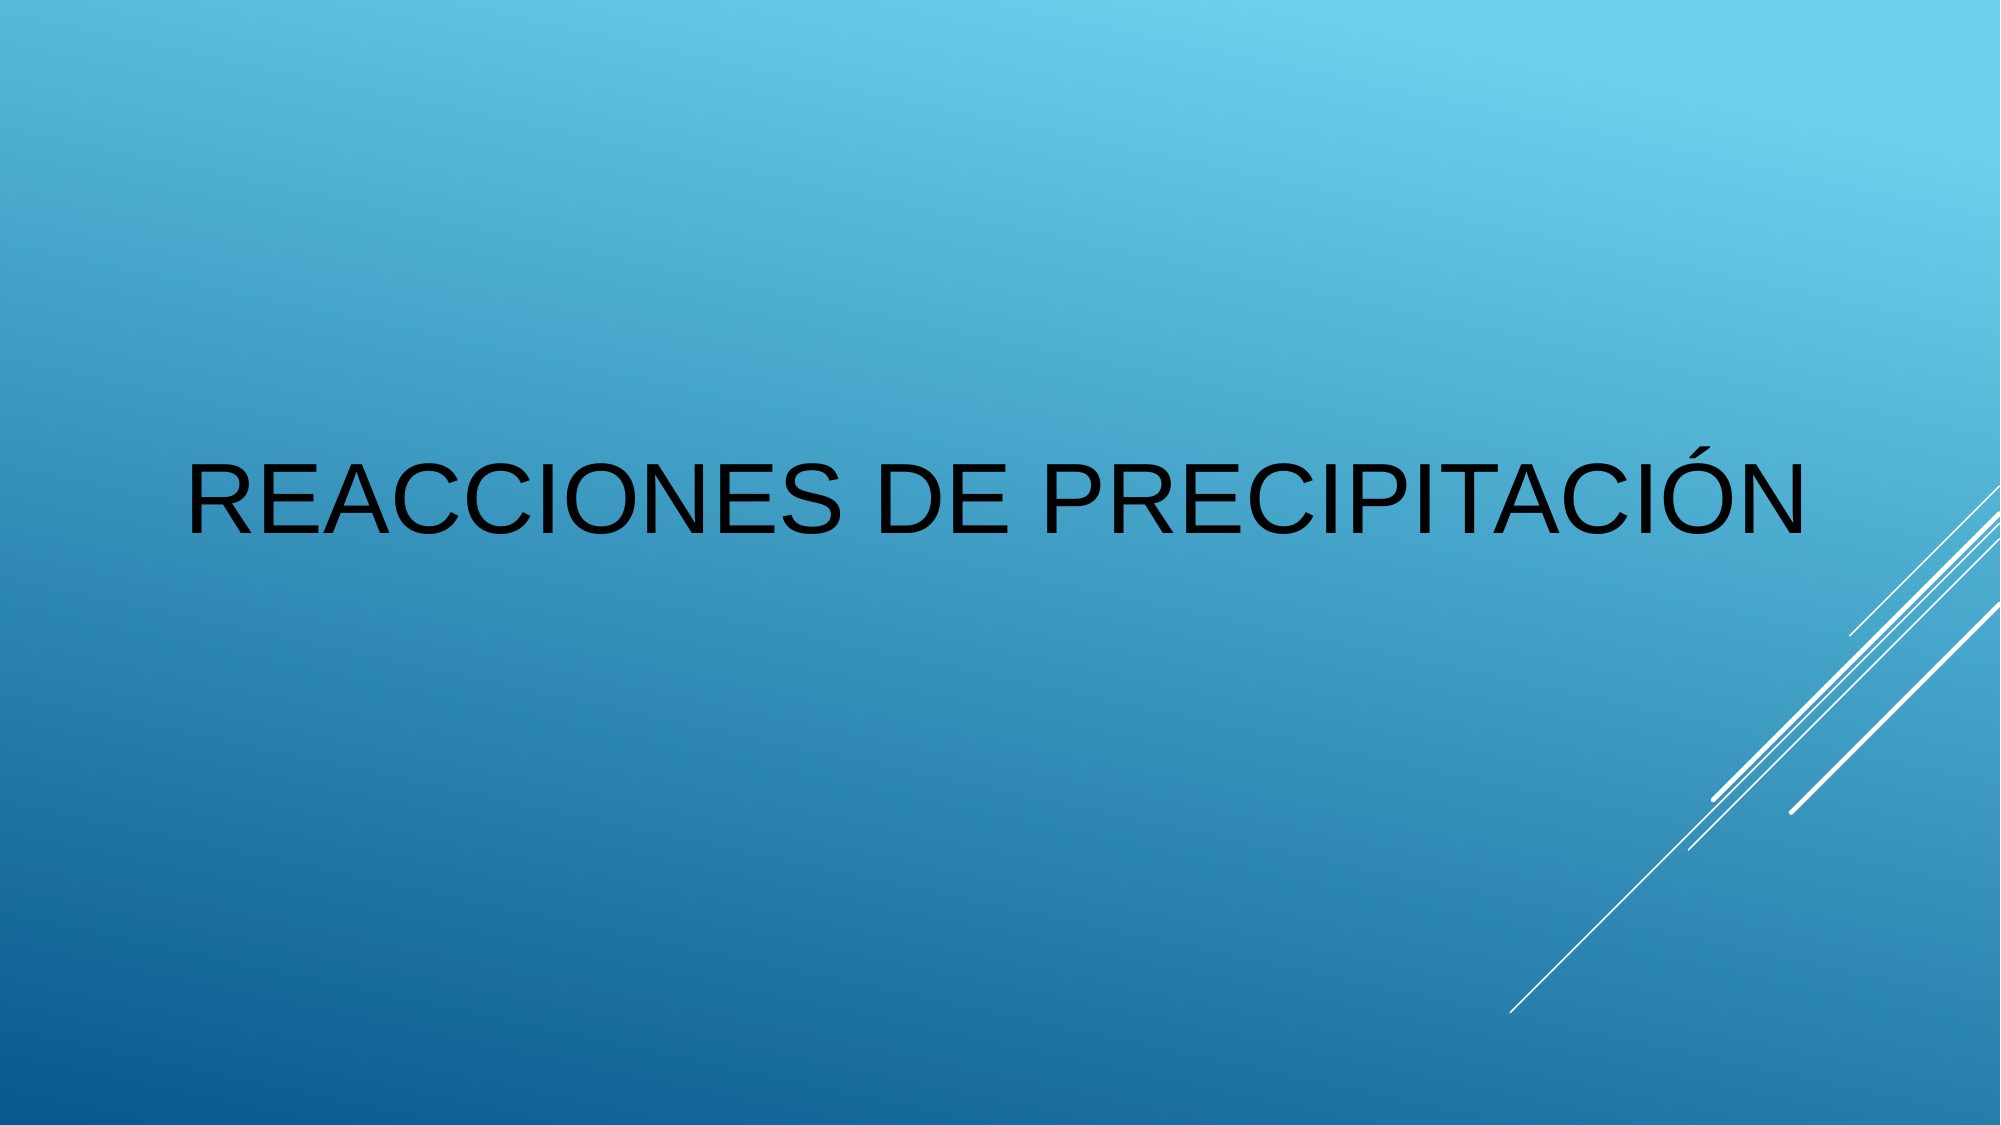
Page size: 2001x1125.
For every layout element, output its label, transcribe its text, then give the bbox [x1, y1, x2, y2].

text_box REACCIONES DE PRECIPITACIÓN [133, 426, 1863, 561]
